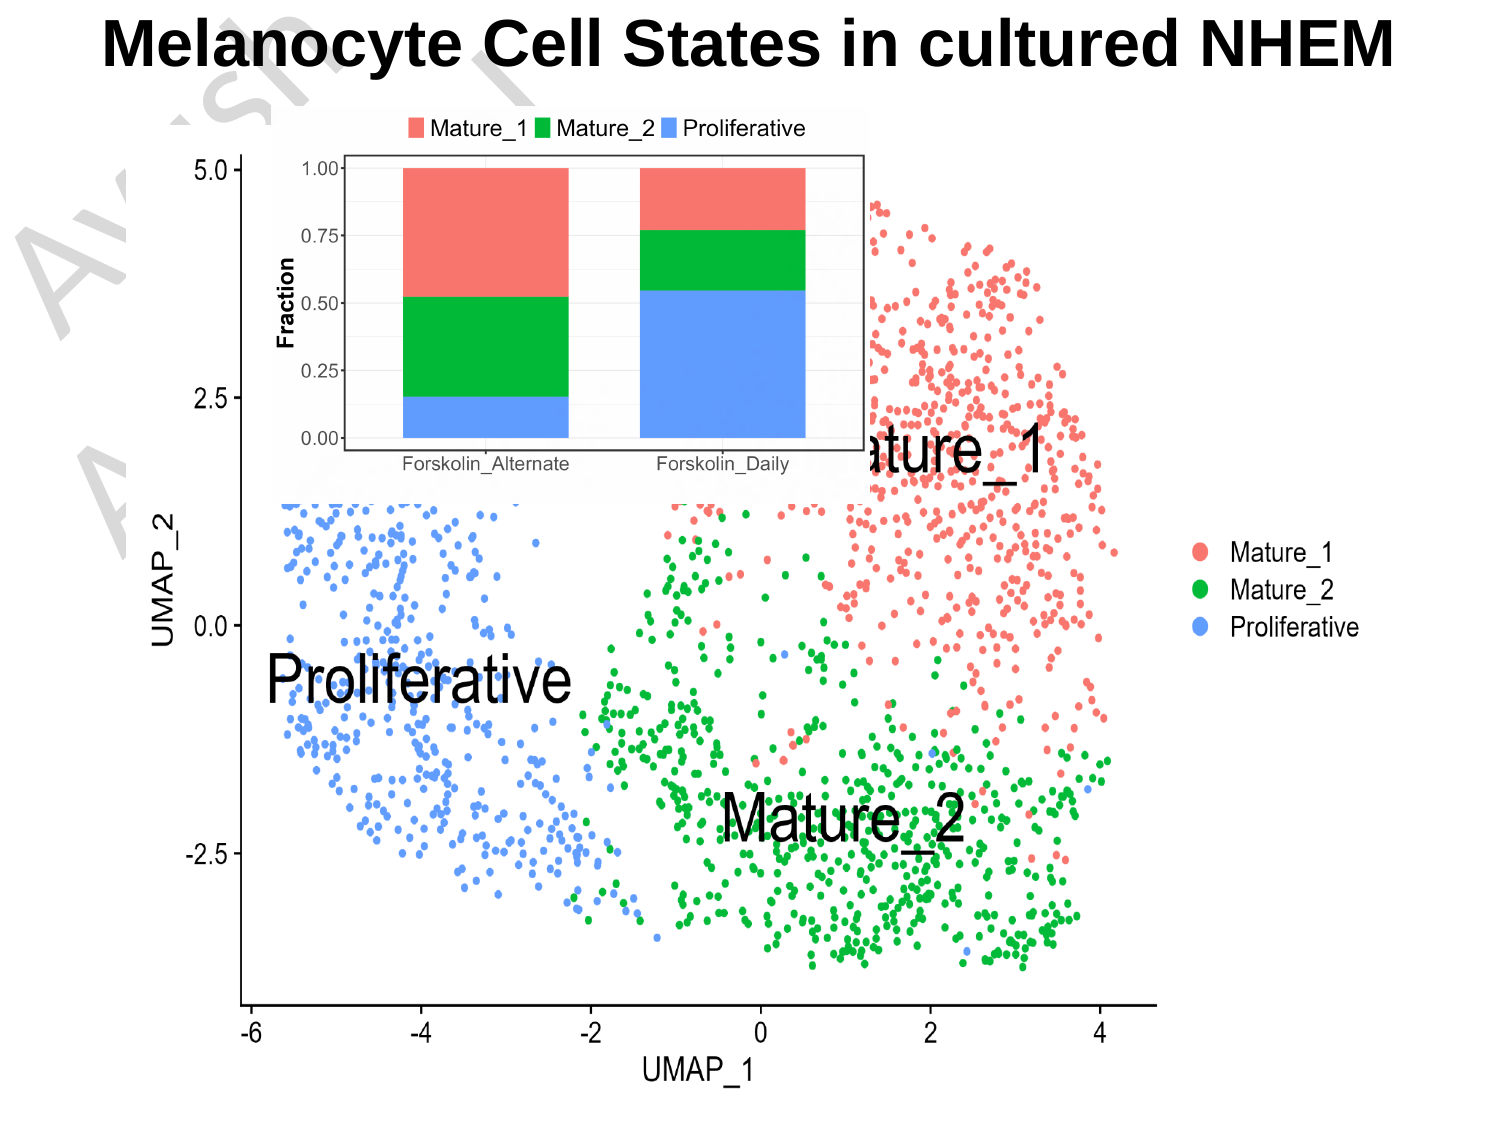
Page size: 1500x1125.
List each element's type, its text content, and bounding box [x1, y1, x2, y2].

text_box Melanocyte Cell States in cultured NHEM [0, 0, 1499, 88]
picture [126, 106, 1385, 1118]
